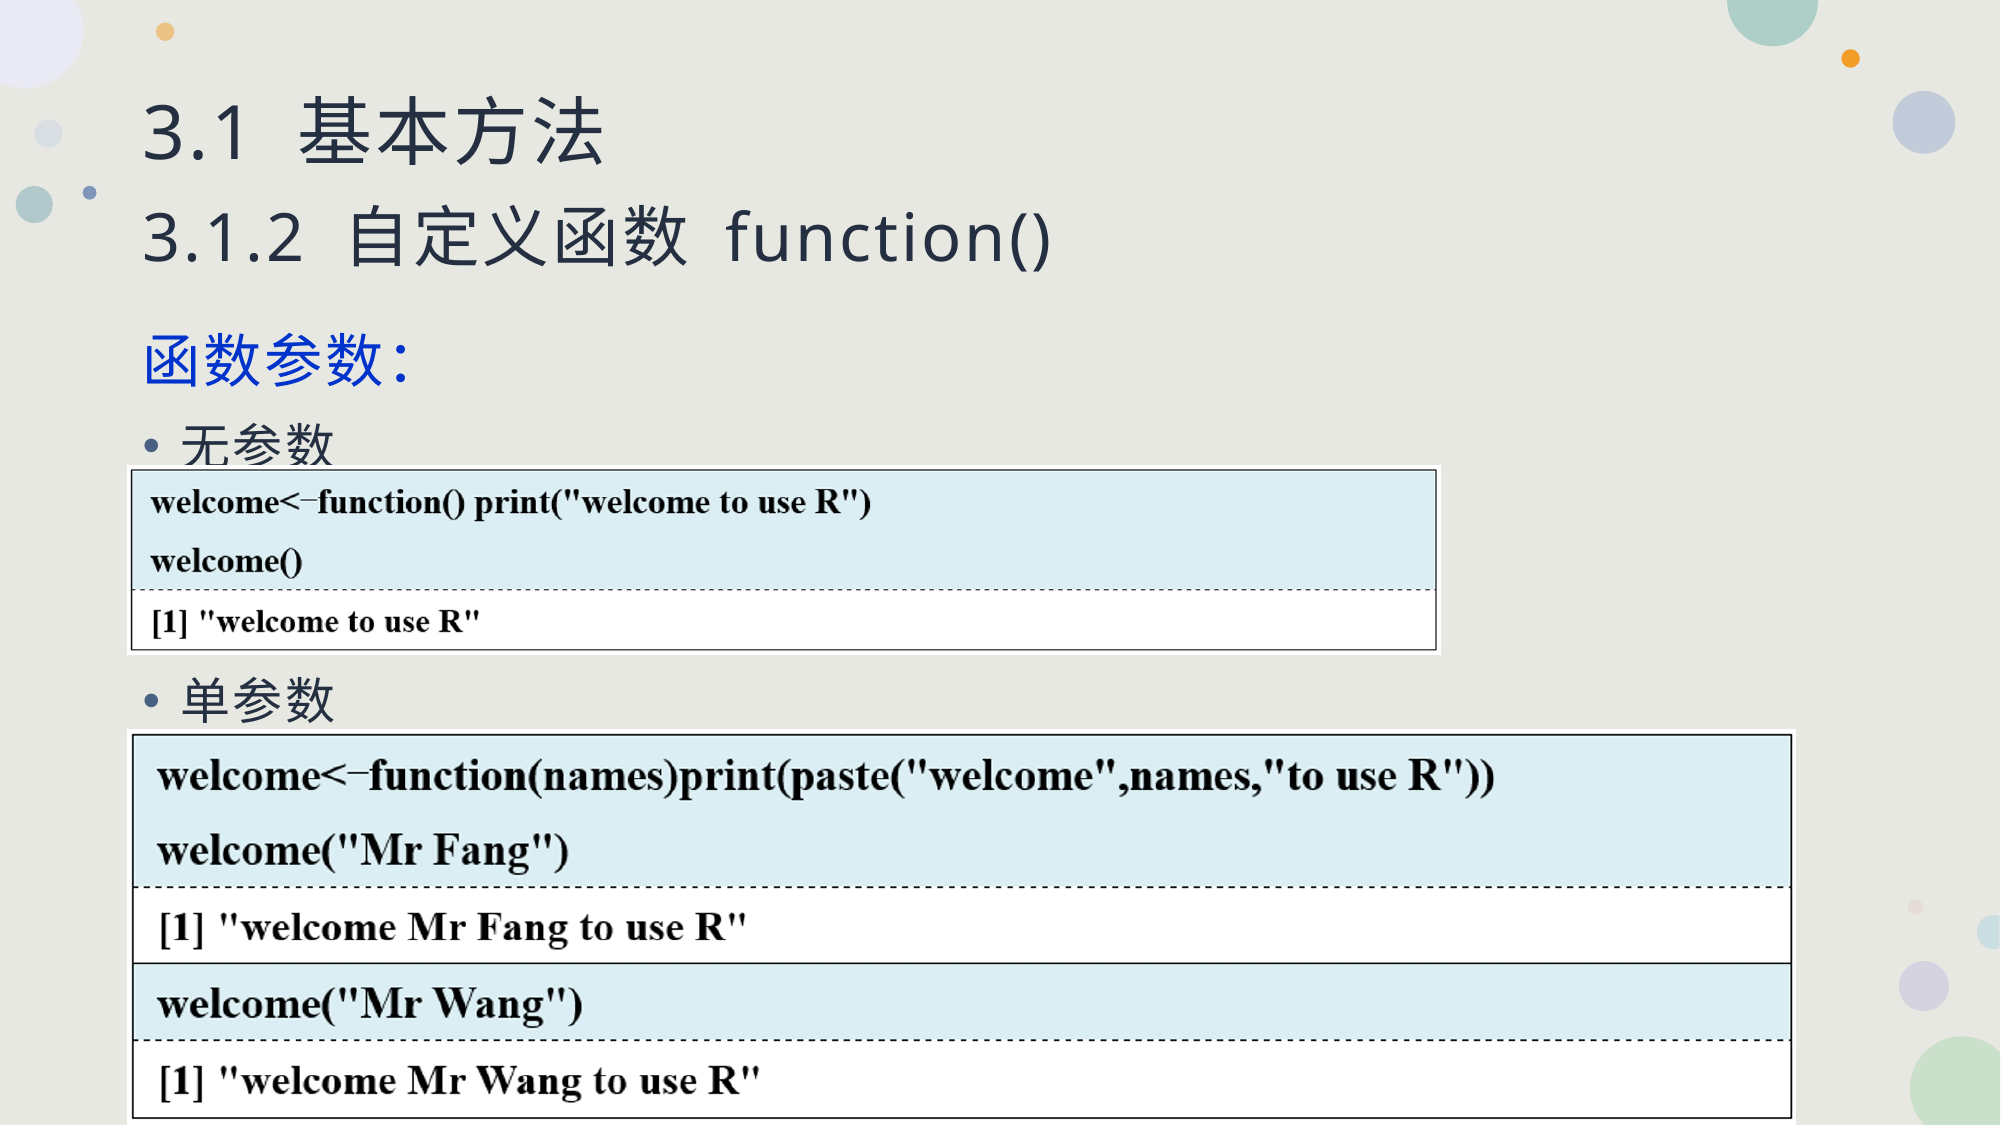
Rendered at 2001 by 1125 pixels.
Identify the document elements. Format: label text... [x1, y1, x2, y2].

picture [127, 729, 1796, 1125]
title 3.1 基本方法 3.1.2 自定义函数 function() [127, 59, 1877, 278]
list 函数参数： 无参数 单参数 [127, 299, 1877, 1014]
picture [127, 465, 1441, 655]
